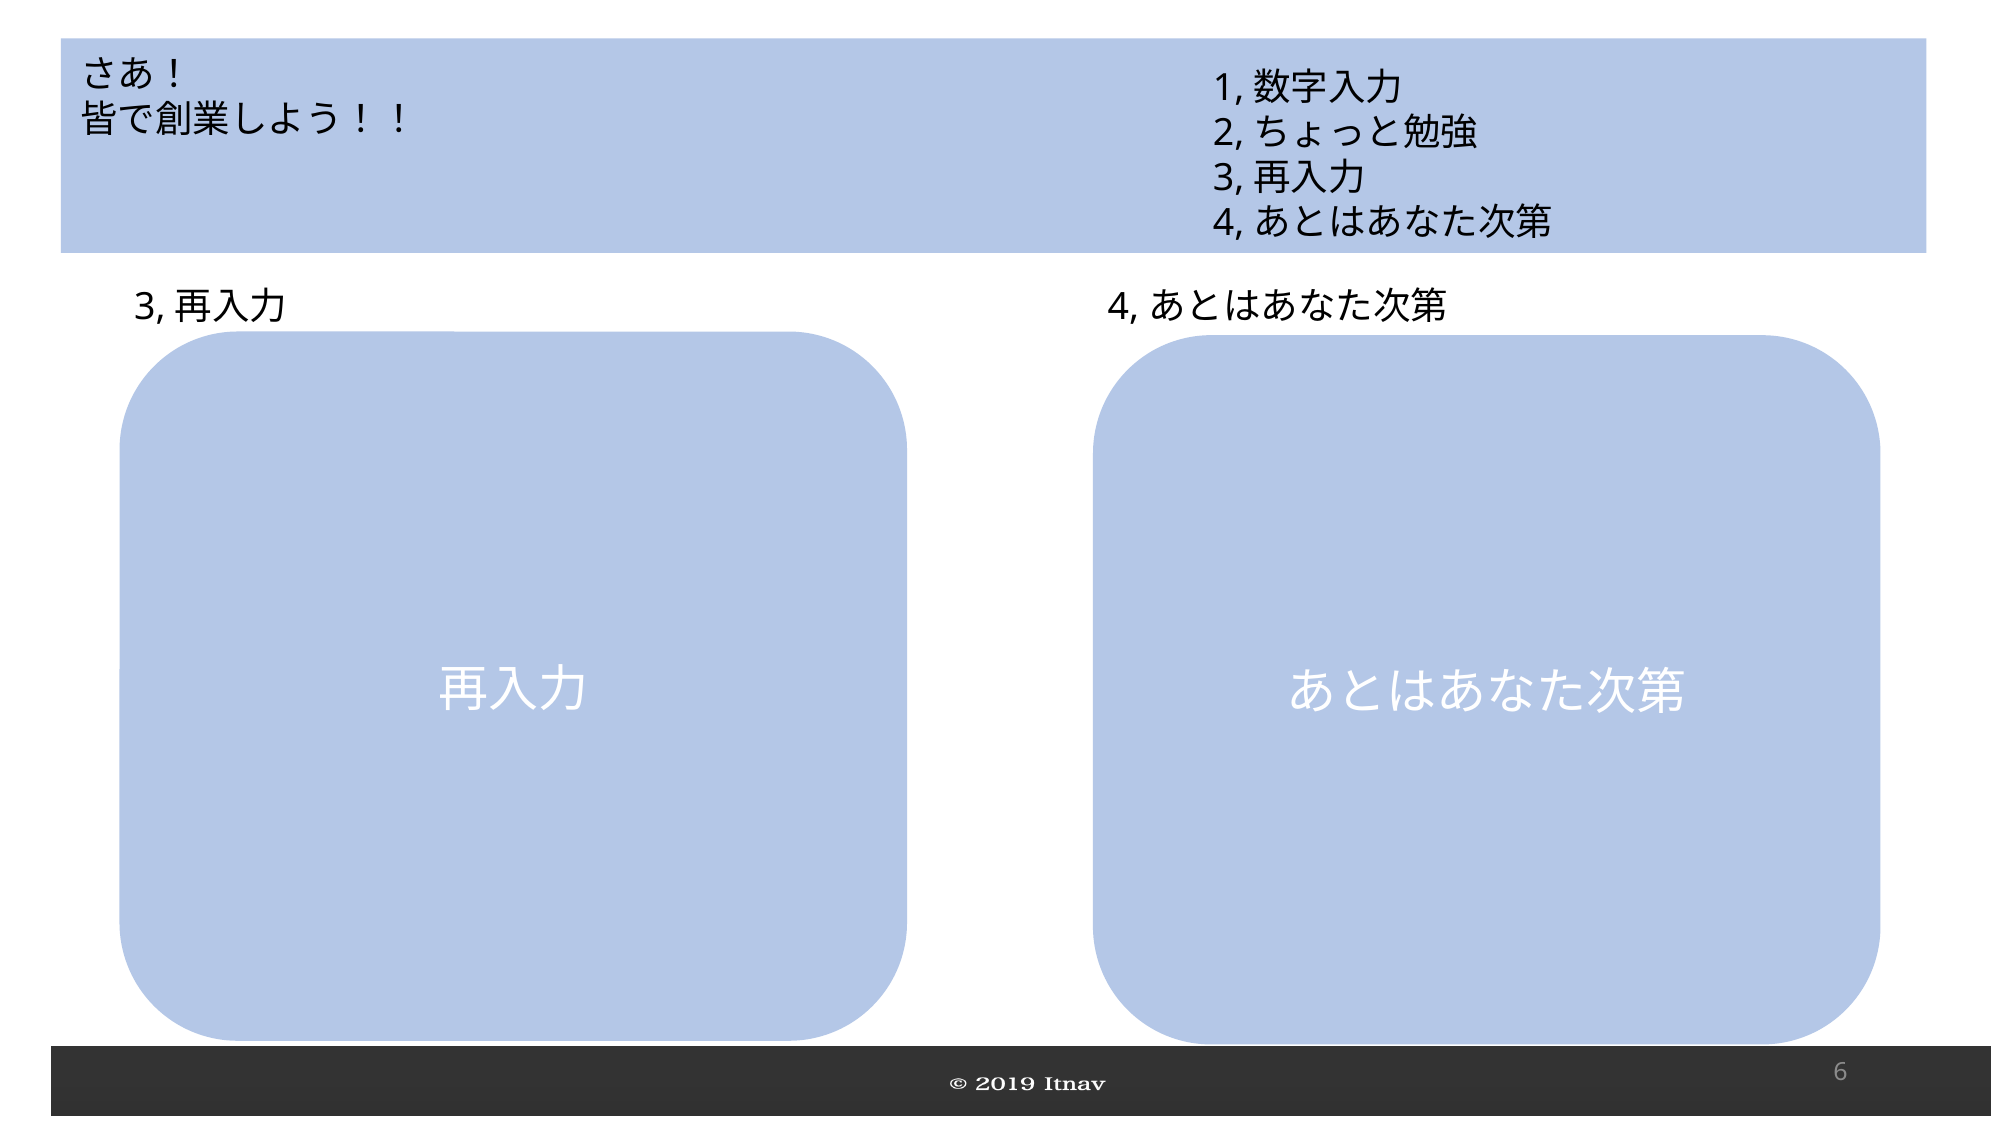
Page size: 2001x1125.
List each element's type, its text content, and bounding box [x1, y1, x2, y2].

text_box 4,あとはあなた次第 [1092, 274, 2000, 335]
slide_number 6 [1412, 1042, 1863, 1046]
text_box あとはあなた次第 [1091, 335, 1882, 1046]
text_box さあ！ 皆で創業しよう！！ [65, 43, 508, 148]
text_box 3,再入力 [119, 274, 1092, 335]
text_box [60, 37, 1928, 254]
picture [51, 1046, 1991, 1116]
text_box 再入力 [118, 335, 909, 1042]
text_box 1,数字入力 2,ちょっと勉強 3,再入力 4,あとはあなた次第 [1198, 55, 1575, 251]
